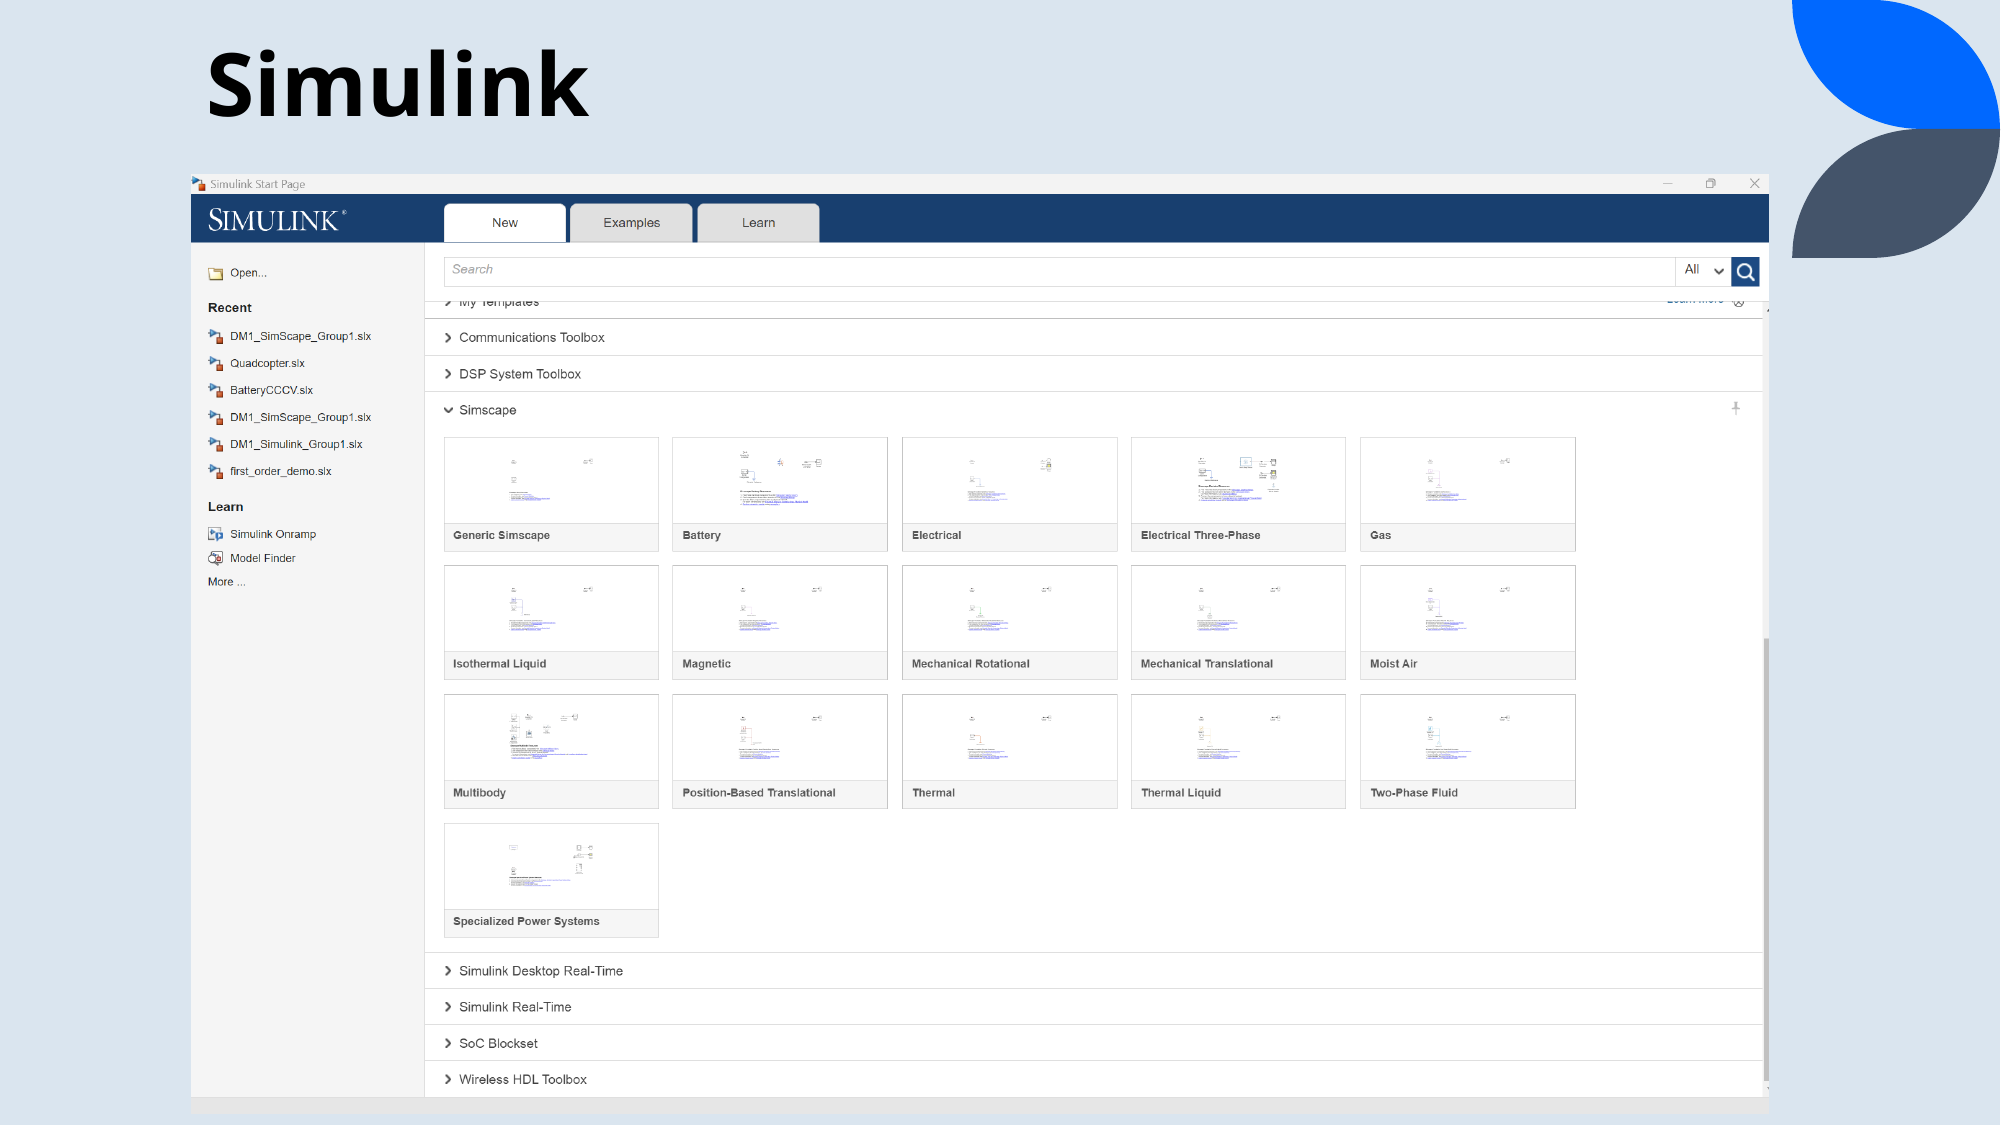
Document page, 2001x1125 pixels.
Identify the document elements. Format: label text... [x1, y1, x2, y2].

picture [191, 174, 1769, 1114]
title Simulink [191, 22, 761, 142]
